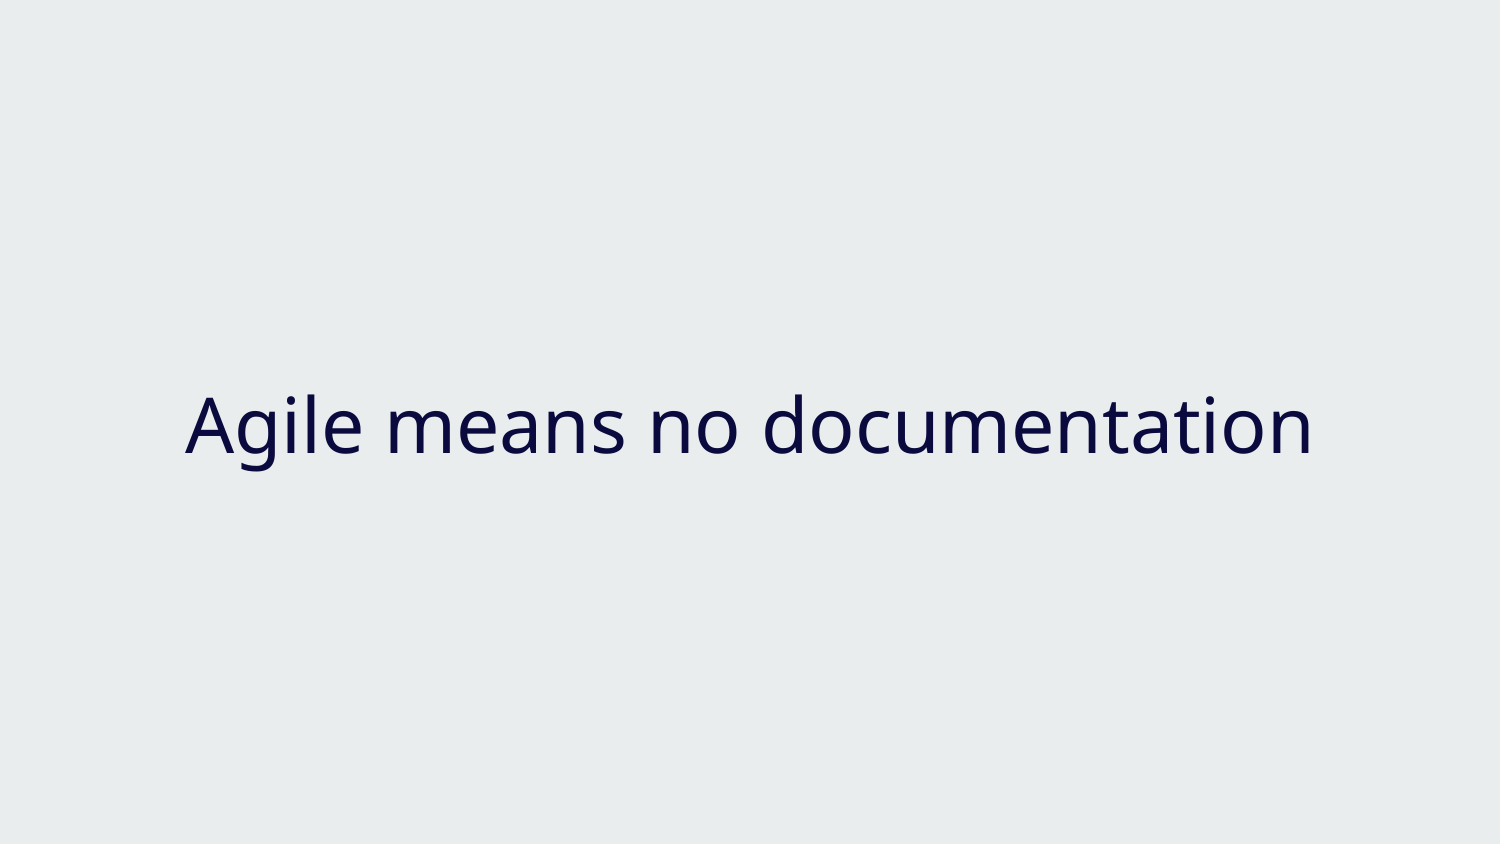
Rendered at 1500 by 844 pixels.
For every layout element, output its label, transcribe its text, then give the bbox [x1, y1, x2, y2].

list Agile means no documentation [119, 119, 1381, 712]
